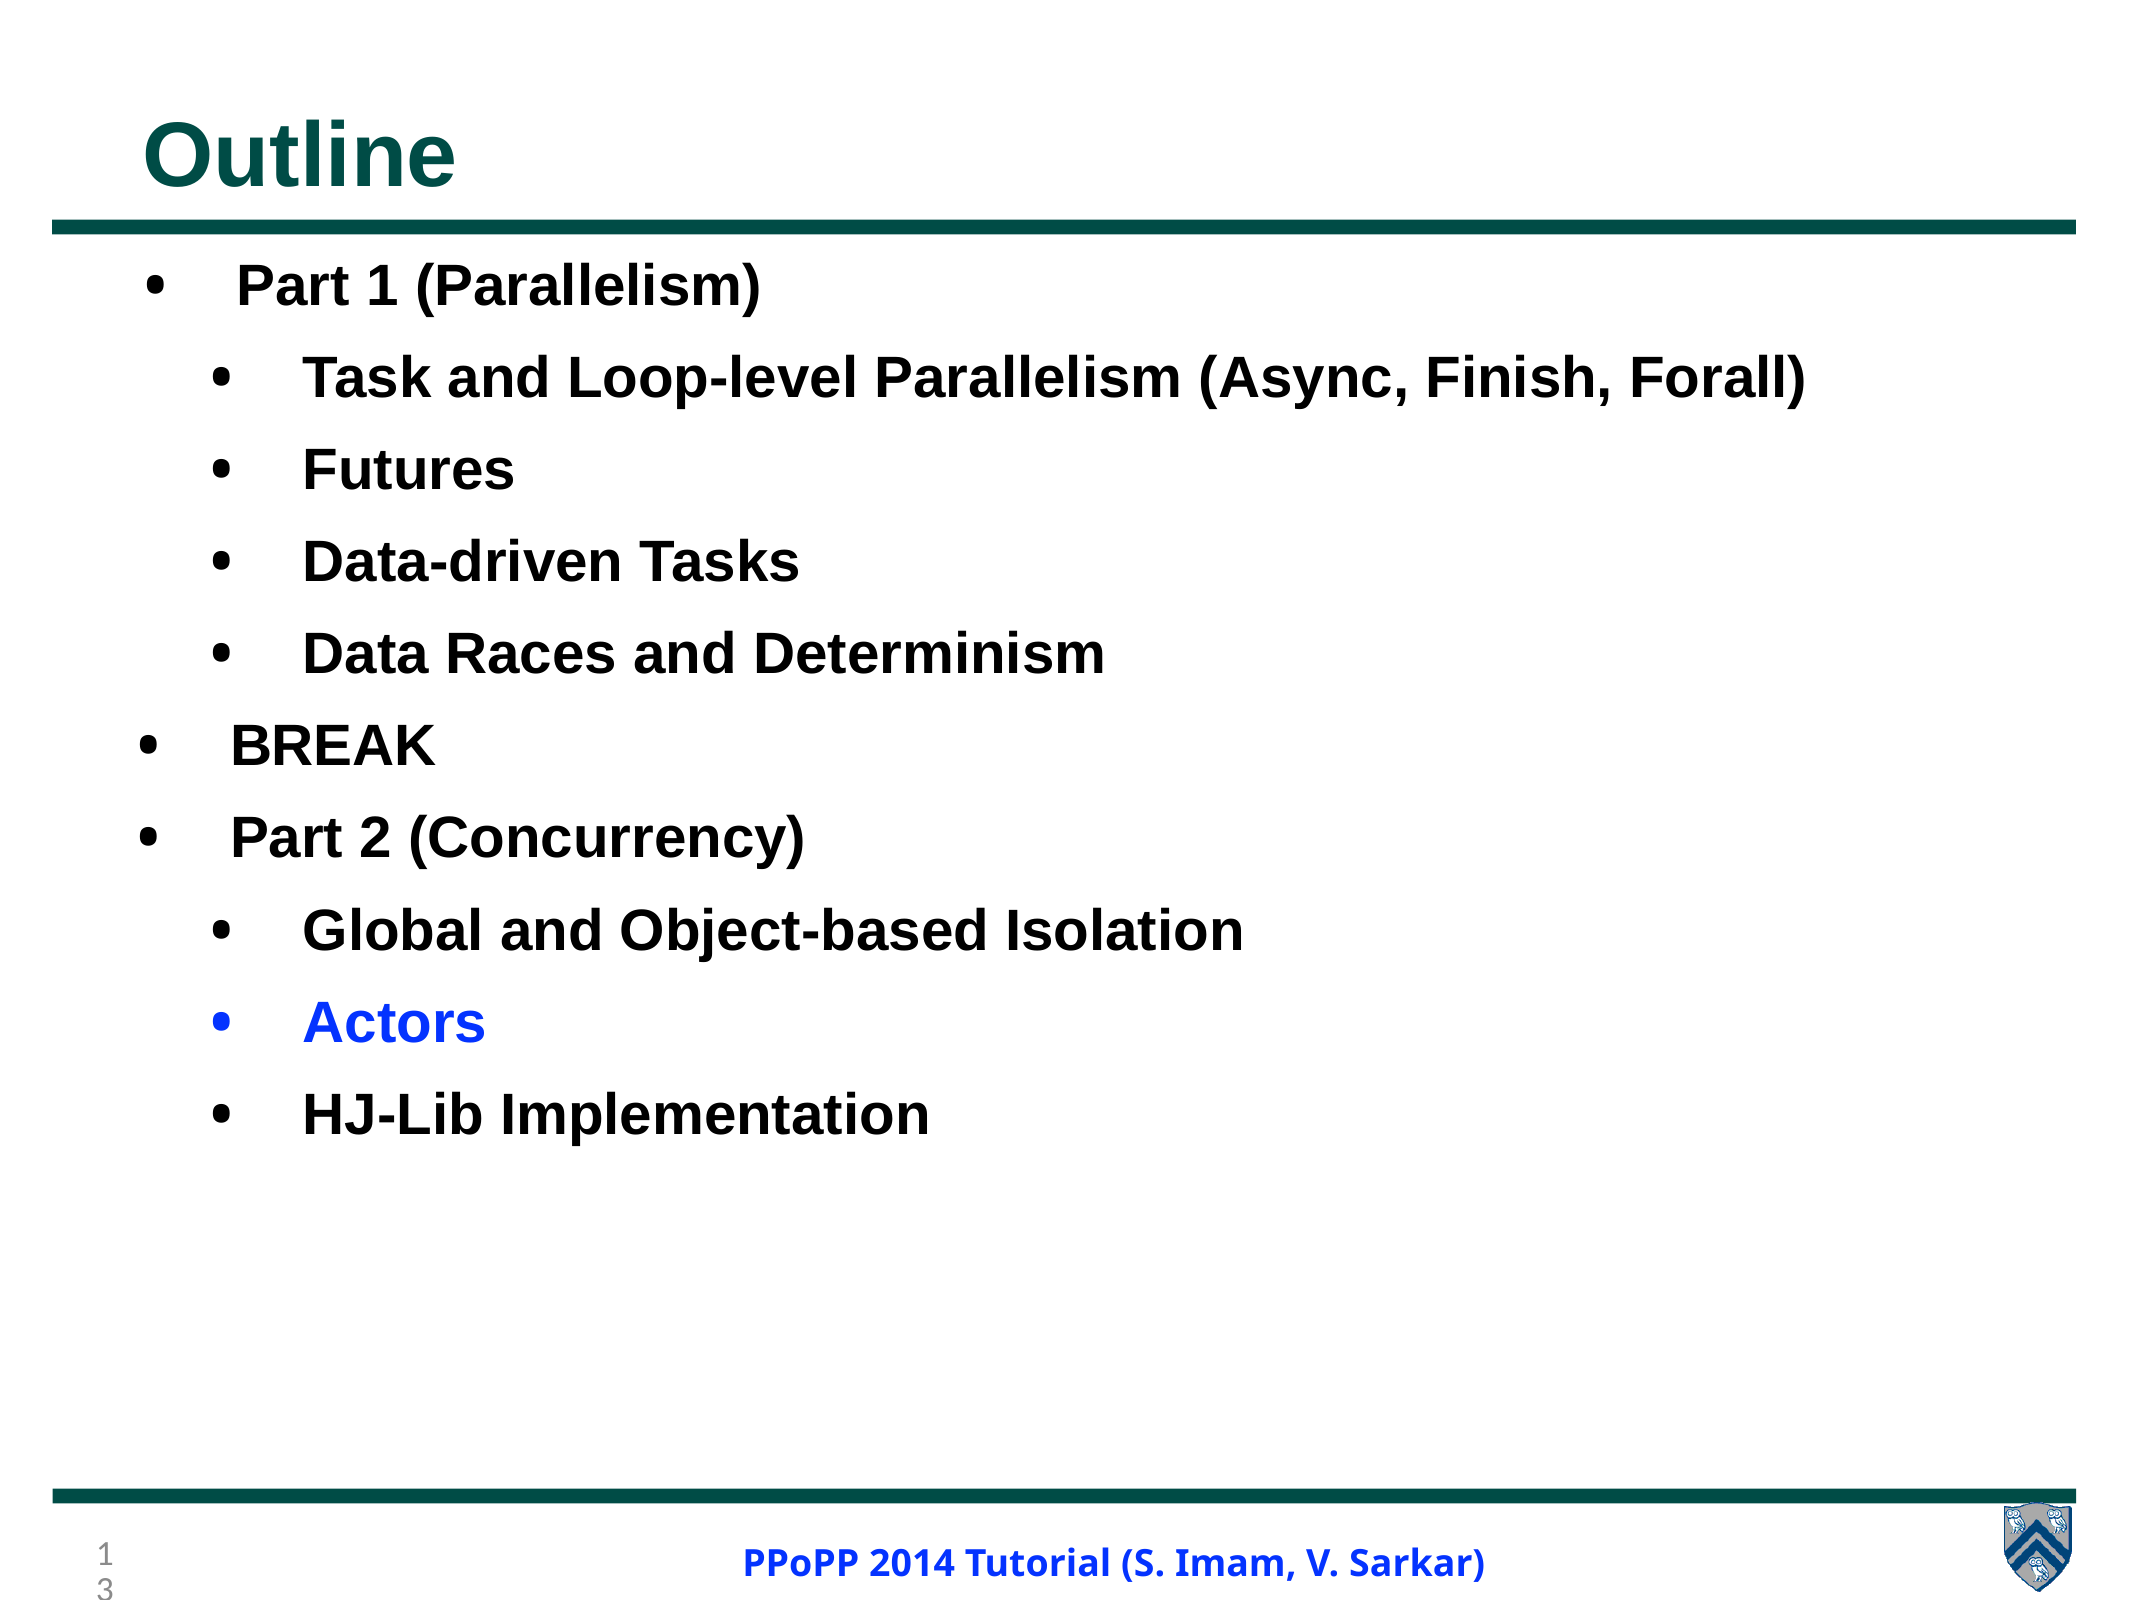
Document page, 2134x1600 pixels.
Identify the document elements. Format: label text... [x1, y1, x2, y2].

slide_number 134 [80, 1520, 142, 1583]
text_box [52, 219, 2076, 235]
text_box PPoPP 2014 Tutorial (S. Imam, V. Sarkar) [718, 1522, 1510, 1600]
picture [1986, 1497, 2083, 1600]
title Outline [124, 0, 2005, 217]
text_box Part 1 (Parallelism) Task and Loop-level Parallelism (Async, Finish, Forall) Futures Data-driven Tasks Data Races and Determinism BREAK Part 2 (Concurrency) Global and Object-based Isolation Actors HJ-Lib Implementation [122, 242, 2126, 1461]
text_box [52, 1488, 2077, 1504]
